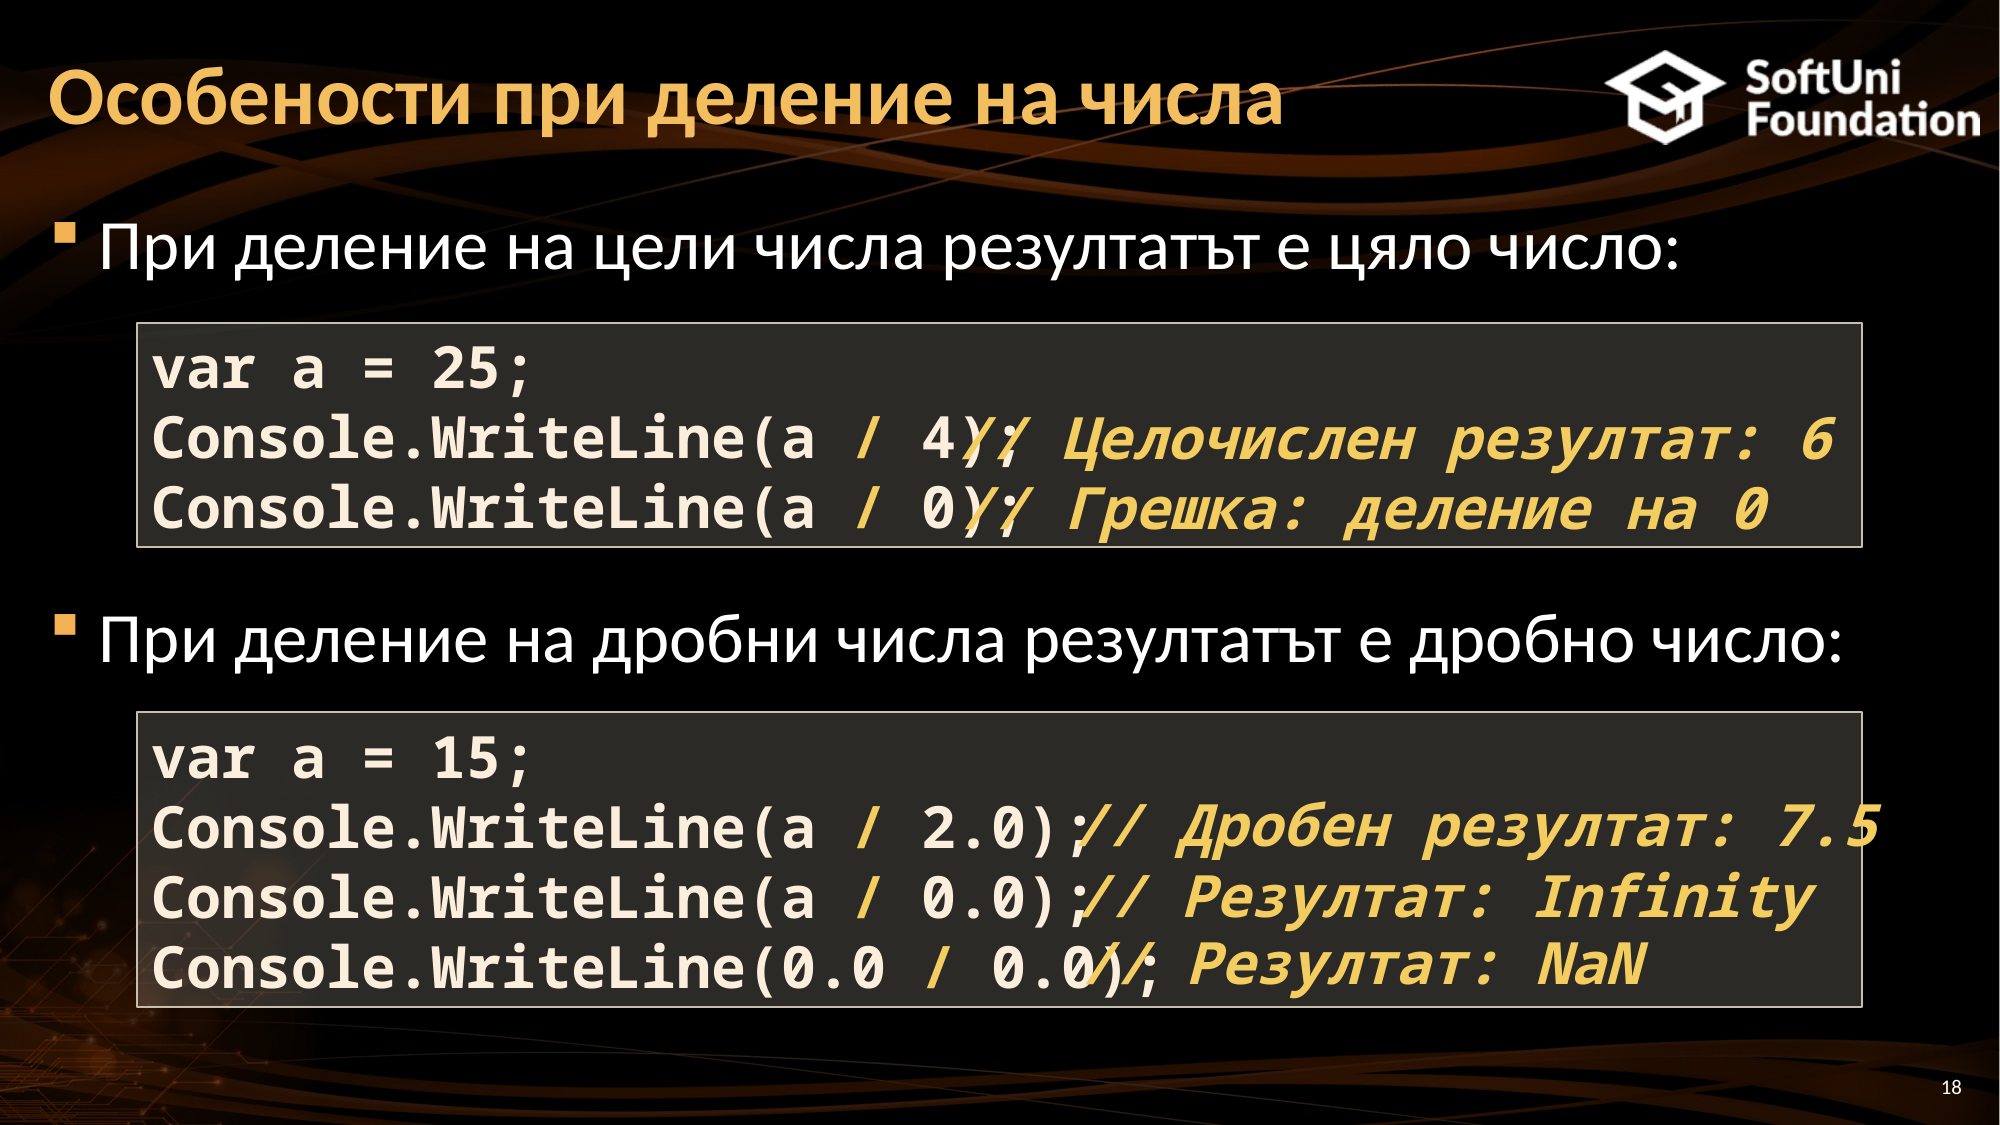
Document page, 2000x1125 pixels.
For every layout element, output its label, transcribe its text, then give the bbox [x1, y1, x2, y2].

text_box // Резултат: NaN [1065, 937, 1656, 1074]
text_box // Дробен резултат: 7.5 [1057, 780, 1892, 936]
text_box var a = 15; Console.WriteLine(a / 2.0); Console.WriteLine(a / 0.0); Console.WriteLine(0.0 / 0.0); [136, 712, 1863, 1008]
text_box // Целочислен резултат: 6 [941, 393, 1847, 549]
title Особености при деление на числа [30, 6, 1602, 189]
text_box var a = 25; Console.WriteLine(a / 4); Console.WriteLine(a / 0); [136, 322, 1863, 548]
picture [0, 0, 2000, 1125]
list При деление на цели числа резултатът е цяло число: При деление на дробни числа резултатът е дробно число: [31, 188, 1968, 1103]
text_box // Грешка: деление на 0 [944, 463, 1780, 619]
